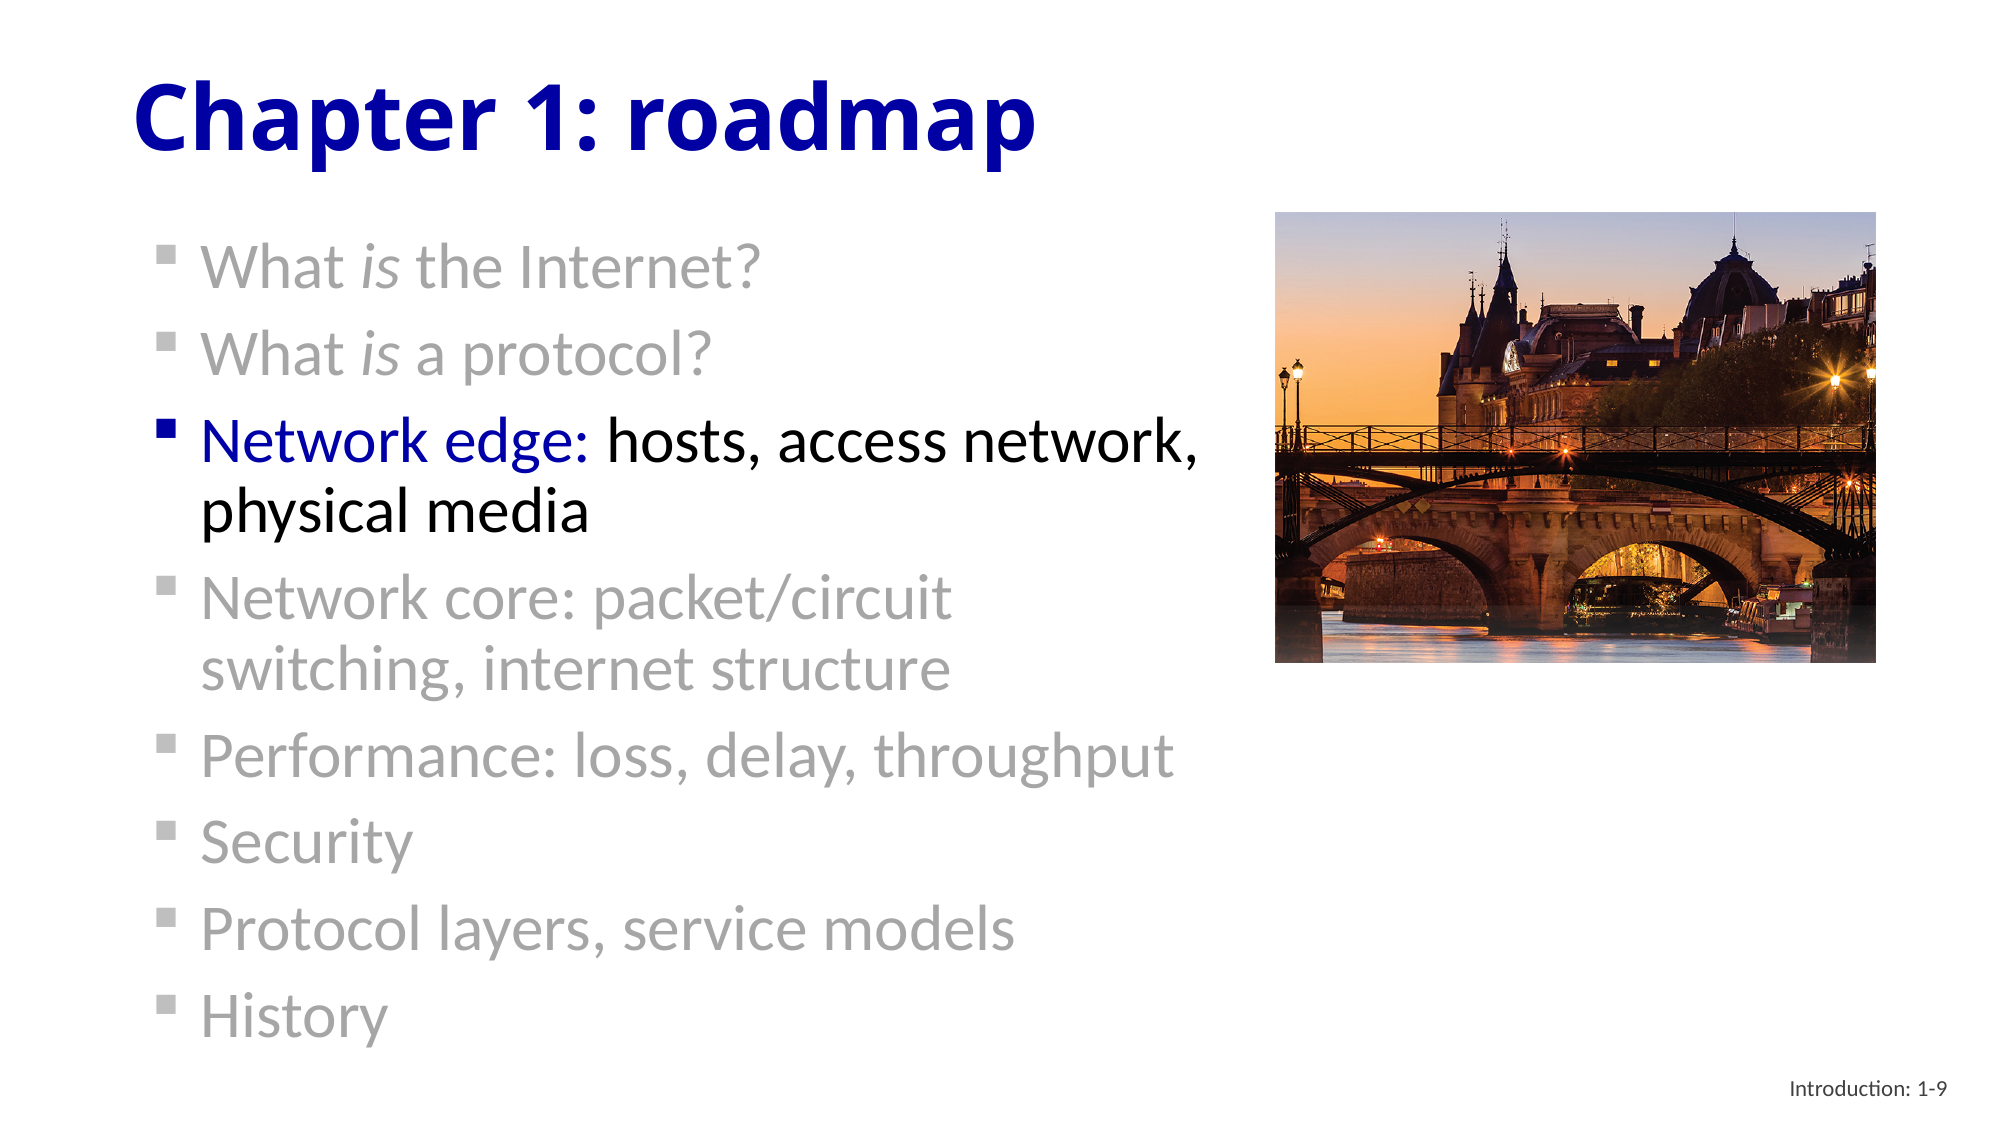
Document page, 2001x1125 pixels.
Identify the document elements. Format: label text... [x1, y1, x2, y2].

picture [1275, 212, 1876, 663]
title Chapter 1: roadmap [131, 47, 1856, 195]
slide_number Introduction: 1-8 [1512, 1056, 1963, 1117]
list What is the Internet? What is a protocol? Network edge: hosts, access network, physical media Network core: packet/circuit switching, internet structure Performance: loss, delay, throughput Security Protocol layers, service models History [131, 231, 1217, 1057]
